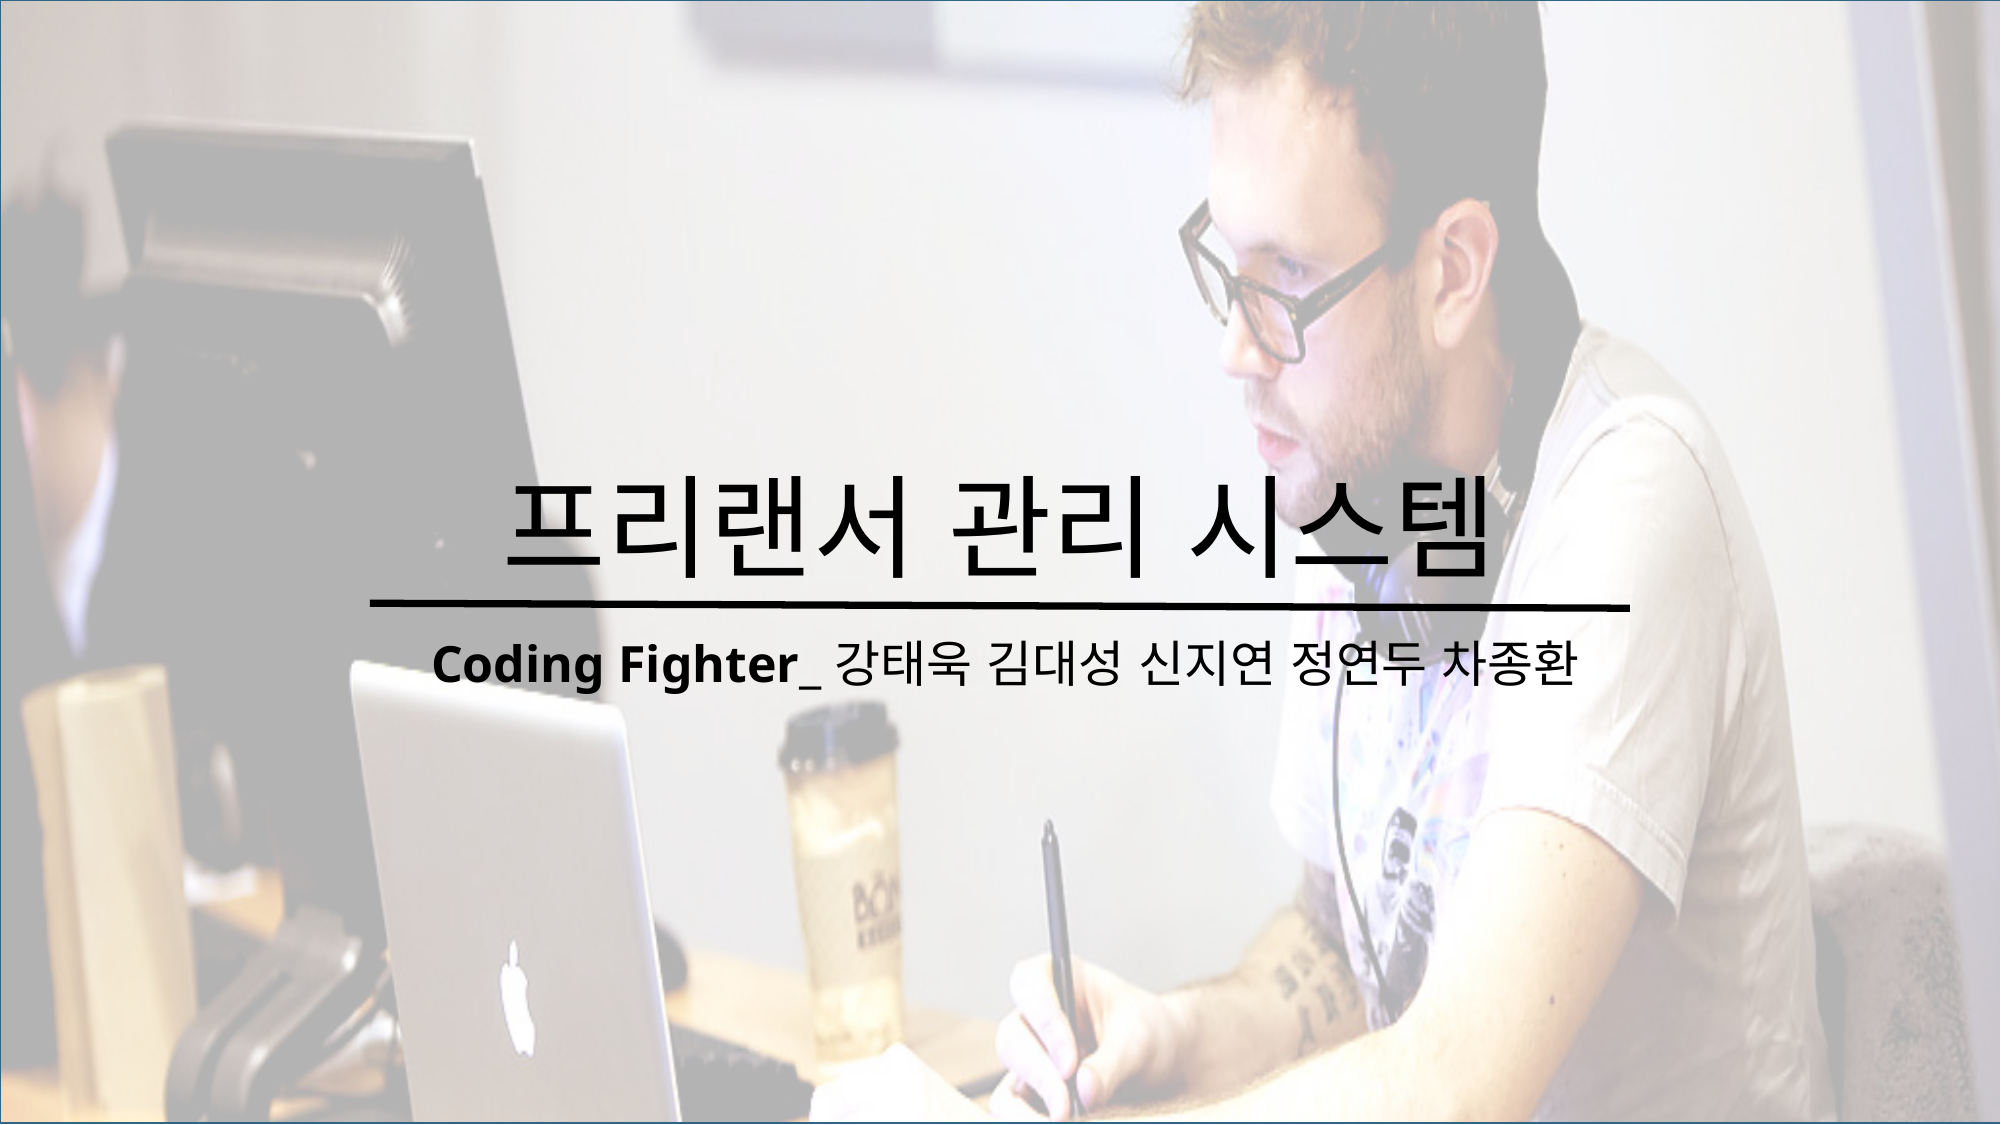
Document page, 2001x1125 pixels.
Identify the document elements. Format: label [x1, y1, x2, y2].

text_box [369, 603, 1630, 609]
picture [0, 0, 2000, 1124]
